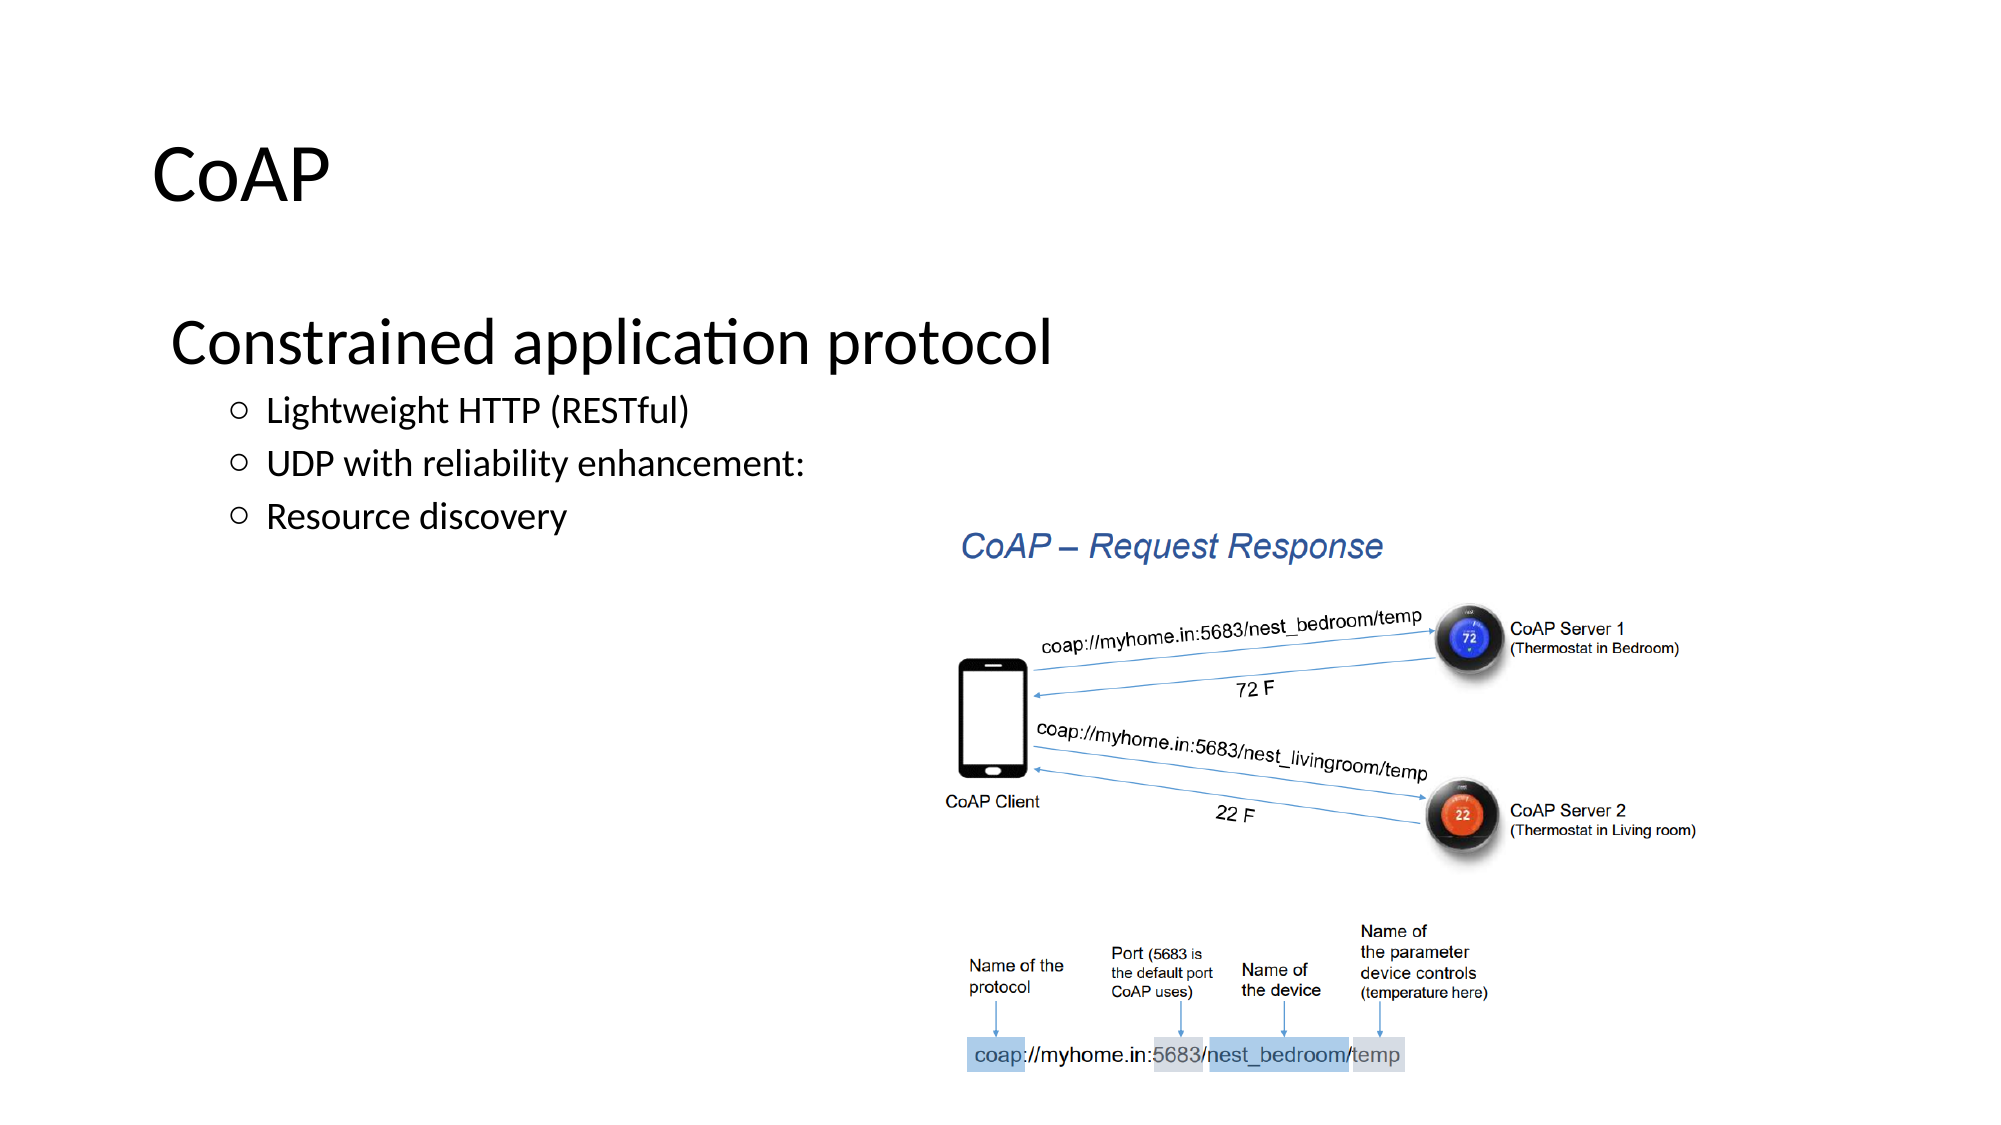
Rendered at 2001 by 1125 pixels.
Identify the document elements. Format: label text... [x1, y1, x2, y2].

list Constrained application protocol Lightweight HTTP (RESTful) UDP with reliability enhancement: Resource discovery [137, 299, 1863, 1014]
picture [936, 529, 1718, 1087]
title CoAP [137, 59, 1863, 278]
